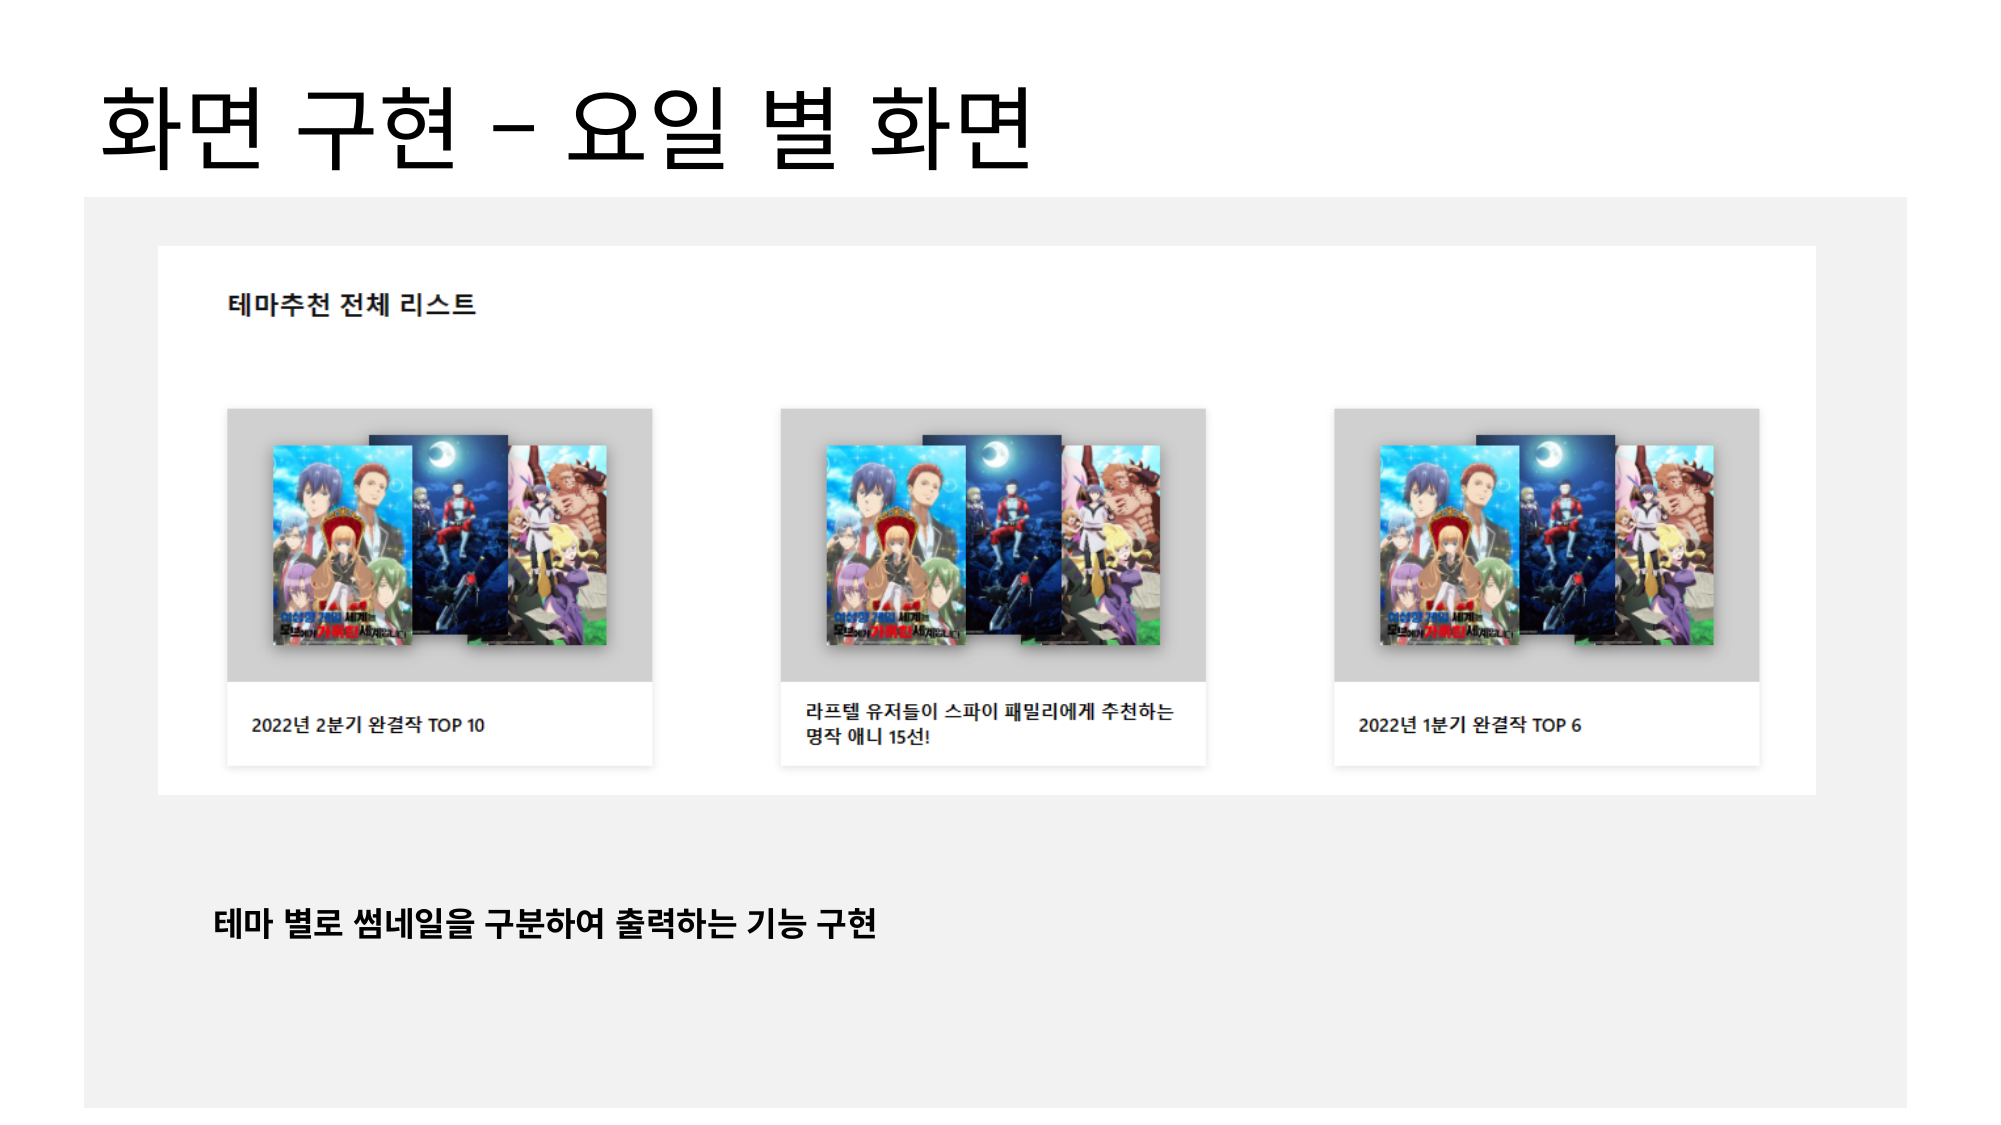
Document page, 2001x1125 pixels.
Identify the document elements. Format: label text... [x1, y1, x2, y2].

picture [158, 246, 1816, 795]
text_box [84, 197, 1907, 1108]
text_box 테마 별로 썸네일을 구분하여 출력하는 기능 구현 [198, 895, 894, 950]
title 화면 구현 – 요일 별 화면 [84, 70, 1225, 199]
